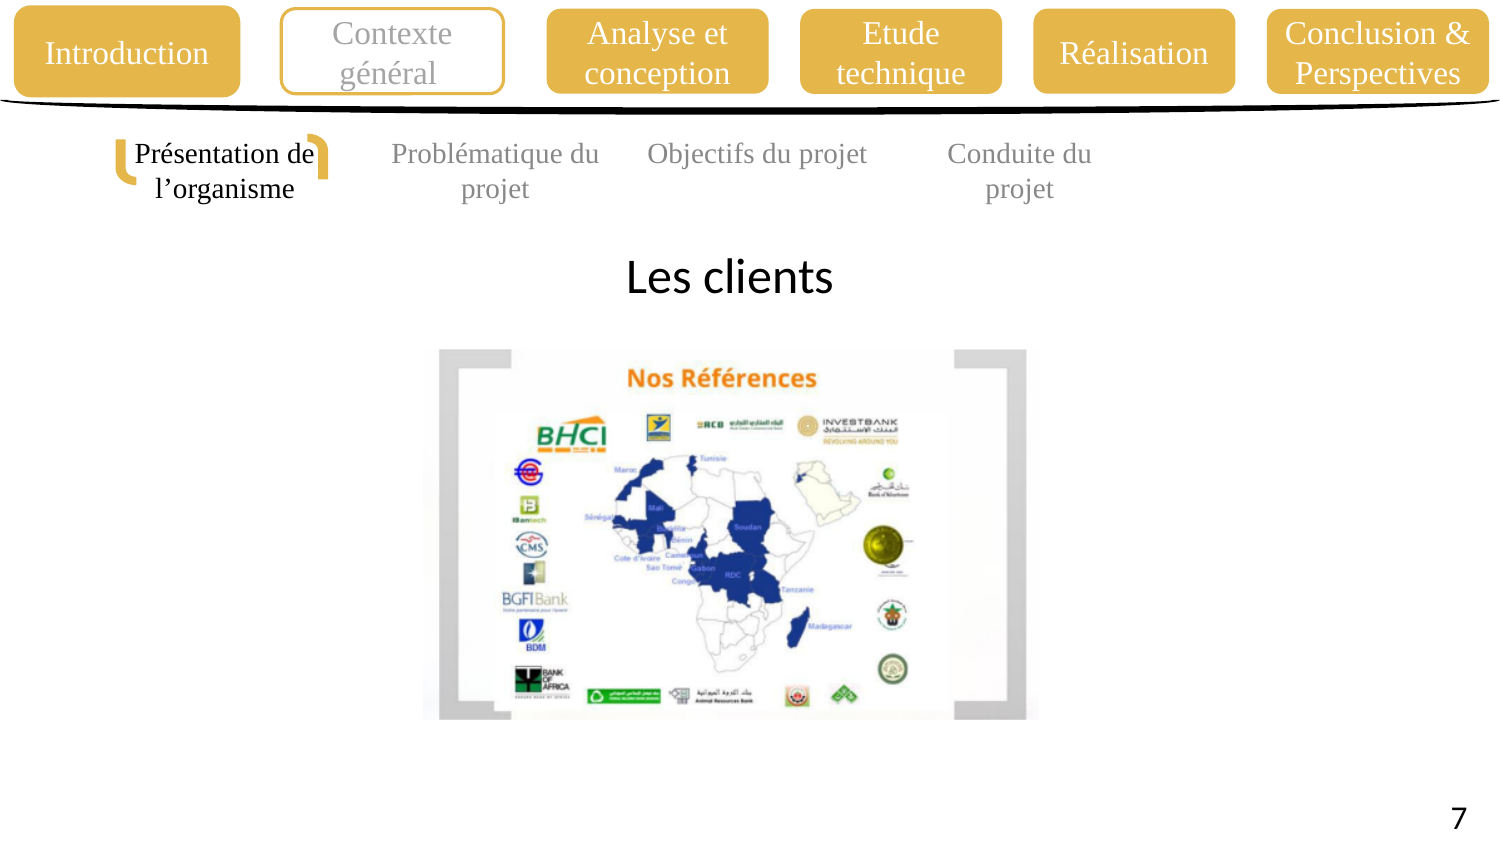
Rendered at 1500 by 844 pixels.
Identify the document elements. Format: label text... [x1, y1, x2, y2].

text_box Les clients [512, 238, 950, 310]
text_box Analyse et conception [546, 8, 769, 94]
slide_number 7 [1132, 793, 1483, 839]
text_box Etude technique [800, 8, 1003, 94]
text_box Conclusion & Perspectives [1266, 8, 1490, 94]
text_box Problématique du projet [370, 127, 621, 213]
text_box Introduction [15, 7, 239, 96]
text_box Contexte général [281, 8, 504, 94]
text_box Objectifs du projet [632, 127, 883, 178]
text_box Présentation de l’organisme [91, 127, 359, 213]
text_box Conduite du projet [894, 127, 1146, 213]
text_box [308, 134, 328, 179]
text_box Réalisation [1033, 8, 1236, 94]
text_box [116, 140, 136, 185]
text_box [0, 99, 1500, 115]
picture [422, 337, 1039, 730]
